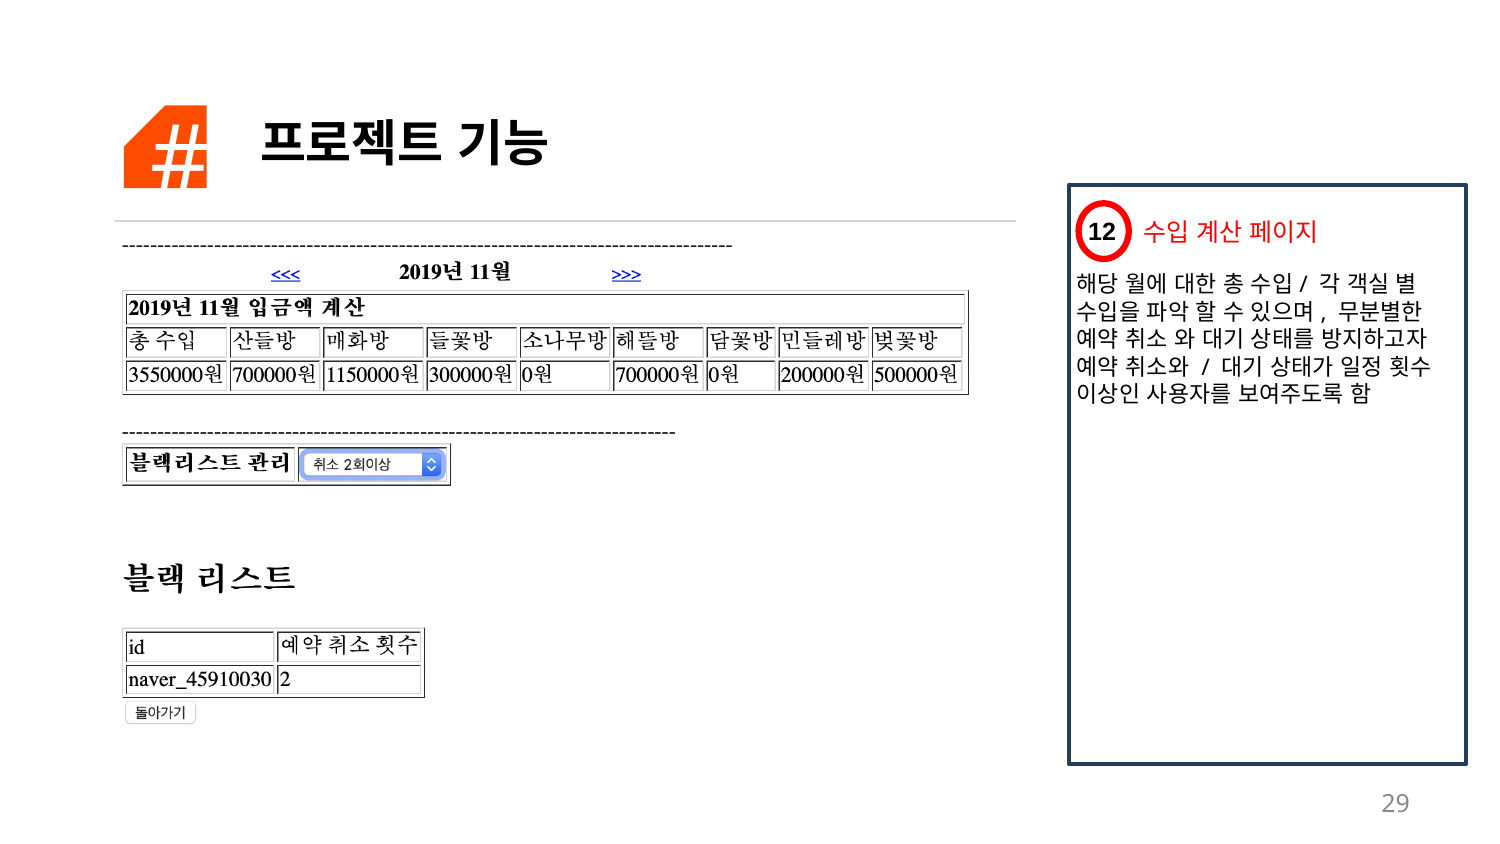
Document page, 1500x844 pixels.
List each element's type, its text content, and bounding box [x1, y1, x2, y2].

picture [114, 220, 1016, 758]
text_box # [135, 91, 225, 216]
text_box [1068, 264, 1128, 276]
text_box 수입 계산 페이지 [1128, 169, 1500, 276]
text_box 해당 월에 대한 총 수입/ 각 객실 별 수입을 파악 할 수 있으며, 무분별한 예약 취소 와 대기 상태를 방지하고자 예약 취소와 / 대기 상태가 일정 횟수 이상인 사용자를 보여주도록 함 [1061, 276, 1500, 401]
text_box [1072, 203, 1137, 260]
text_box 프로젝트 기능 [244, 103, 1332, 179]
slide_number ‹#› [1074, 782, 1425, 827]
text_box [1068, 401, 1466, 765]
text_box [123, 135, 135, 189]
text_box [1068, 184, 1128, 205]
